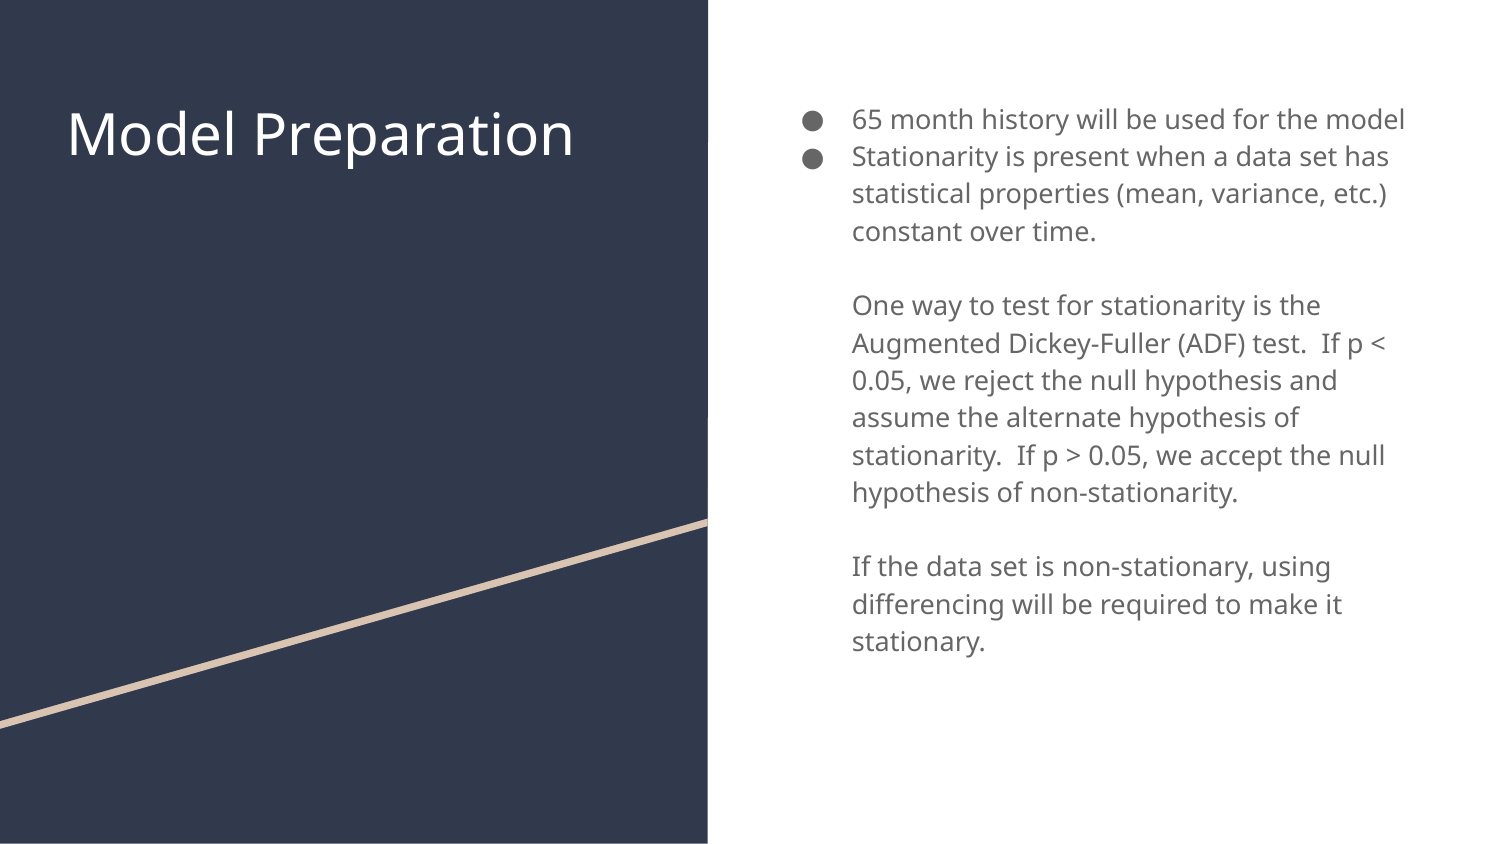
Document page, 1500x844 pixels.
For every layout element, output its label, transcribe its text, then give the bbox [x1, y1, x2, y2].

list 65 month history will be used for the model Stationarity is present when a data set has statistical properties (mean, variance, etc.) constant over time. One way to test for stationarity is the Augmented Dickey-Fuller (ADF) test. If p < 0.05, we reject the null hypothesis and assume the alternate hypothesis of stationarity. If p > 0.05, we accept the null hypothesis of non-stationarity. If the data set is non-stationary, using differencing will be required to make it stationary. [761, 82, 1446, 755]
text_box [49, 227, 609, 662]
title Model Preparation [51, 82, 660, 494]
